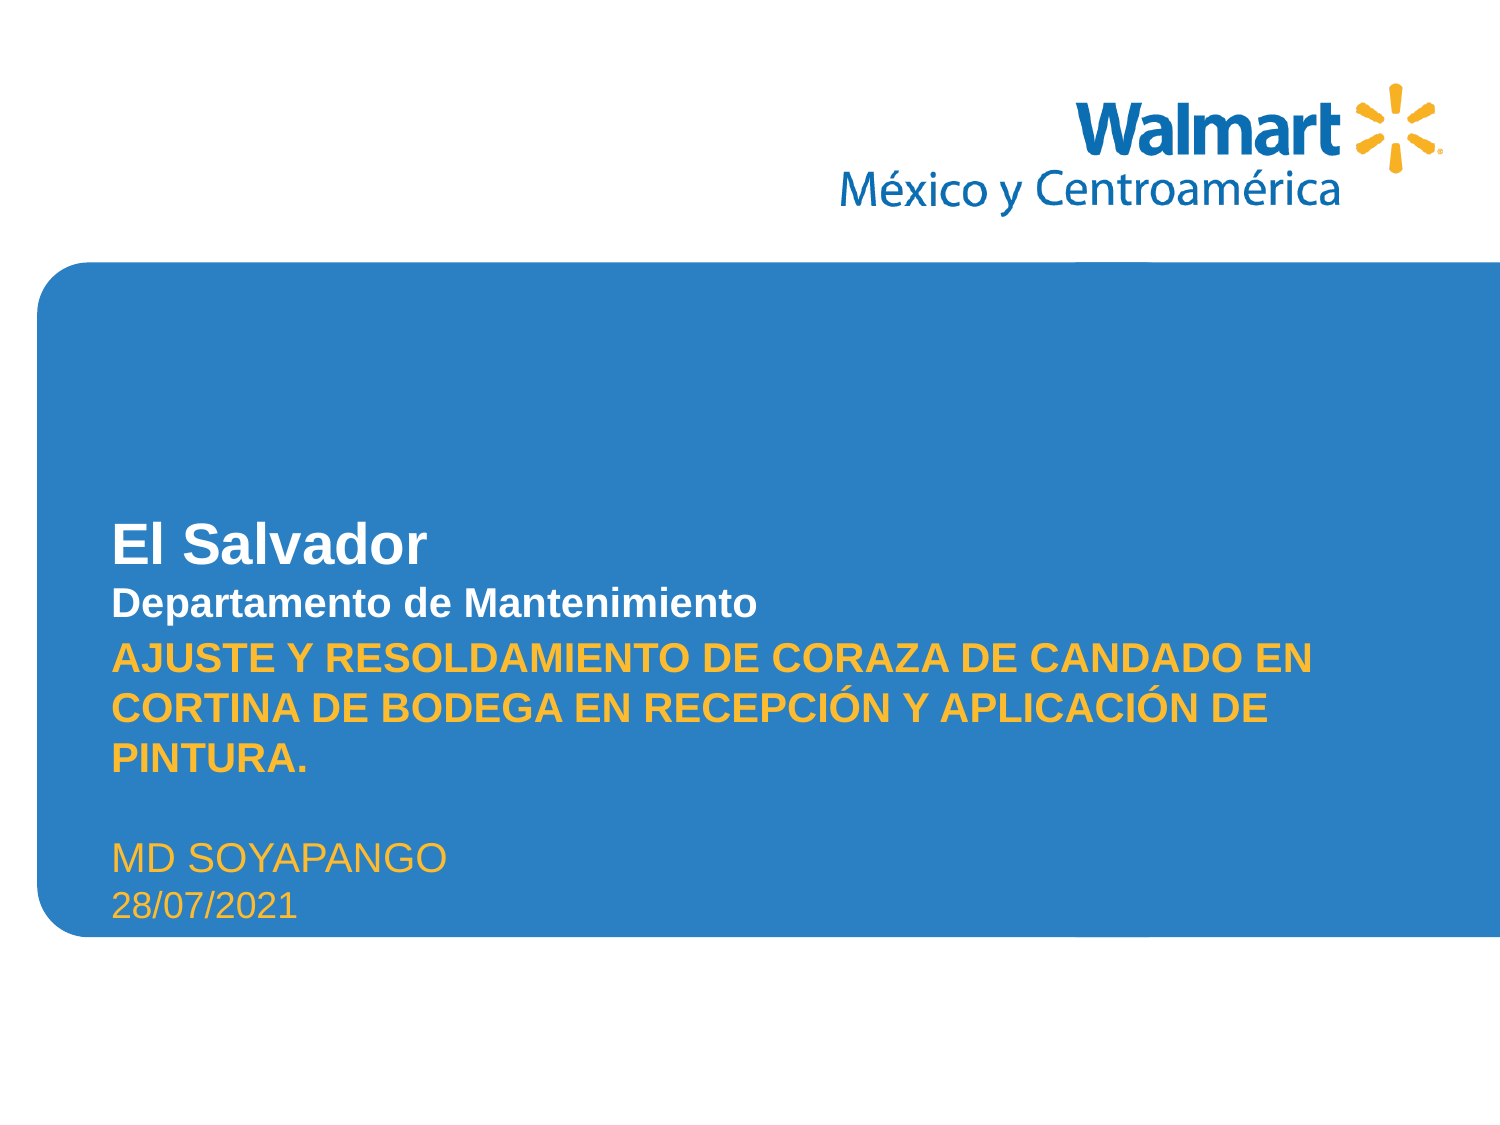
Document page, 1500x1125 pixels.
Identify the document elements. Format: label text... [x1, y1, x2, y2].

subtitle AJUSTE Y RESOLDAMIENTO DE CORAZA DE CANDADO EN CORTINA DE BODEGA EN RECEPCIÓN Y APLICACIÓN DE PINTURA. MD SOYAPANGO 28/07/2021 [110, 490, 1451, 779]
picture [841, 83, 1443, 217]
